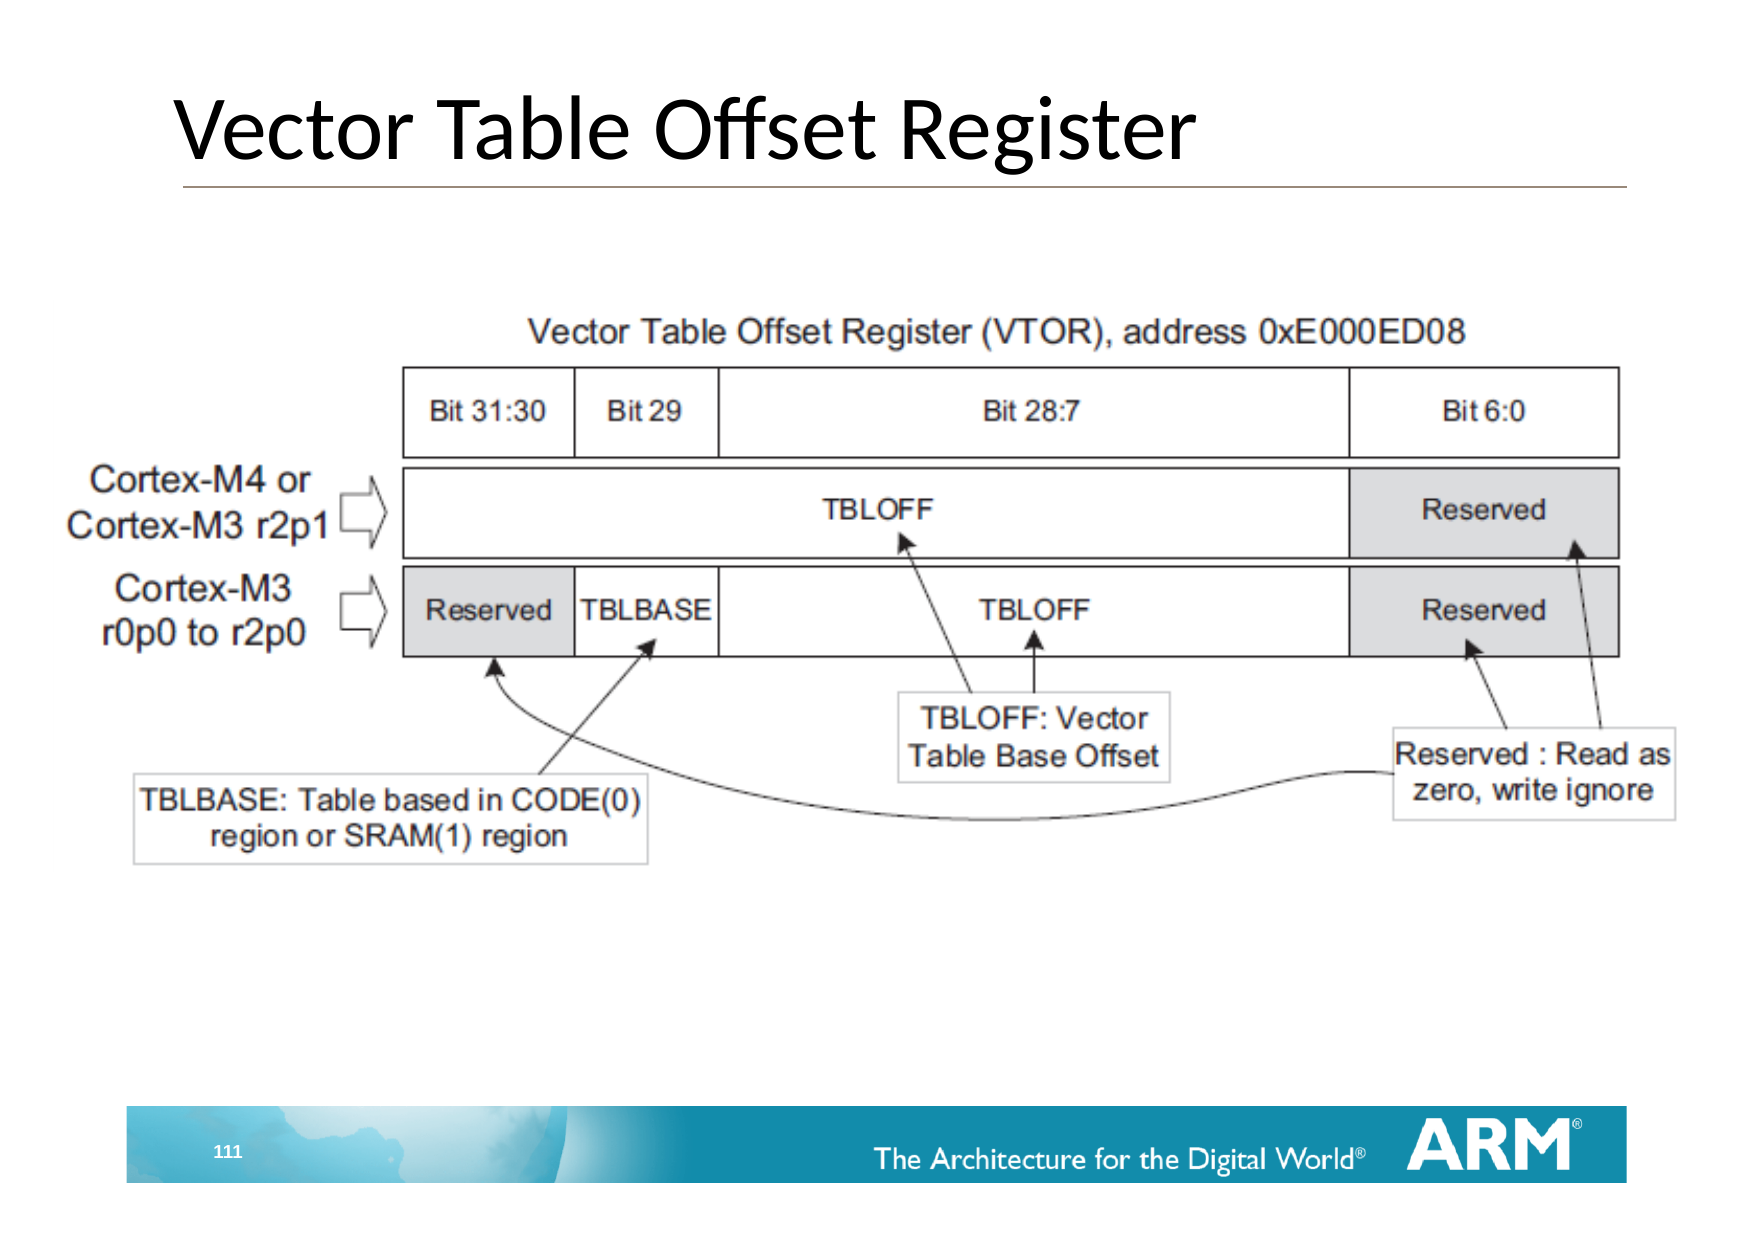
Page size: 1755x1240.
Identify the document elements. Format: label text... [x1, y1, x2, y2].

picture [52, 300, 1702, 872]
slide_number 111 [198, 1139, 287, 1187]
picture [126, 1106, 1627, 1183]
title Vector Table Offset Register [173, 80, 1581, 172]
